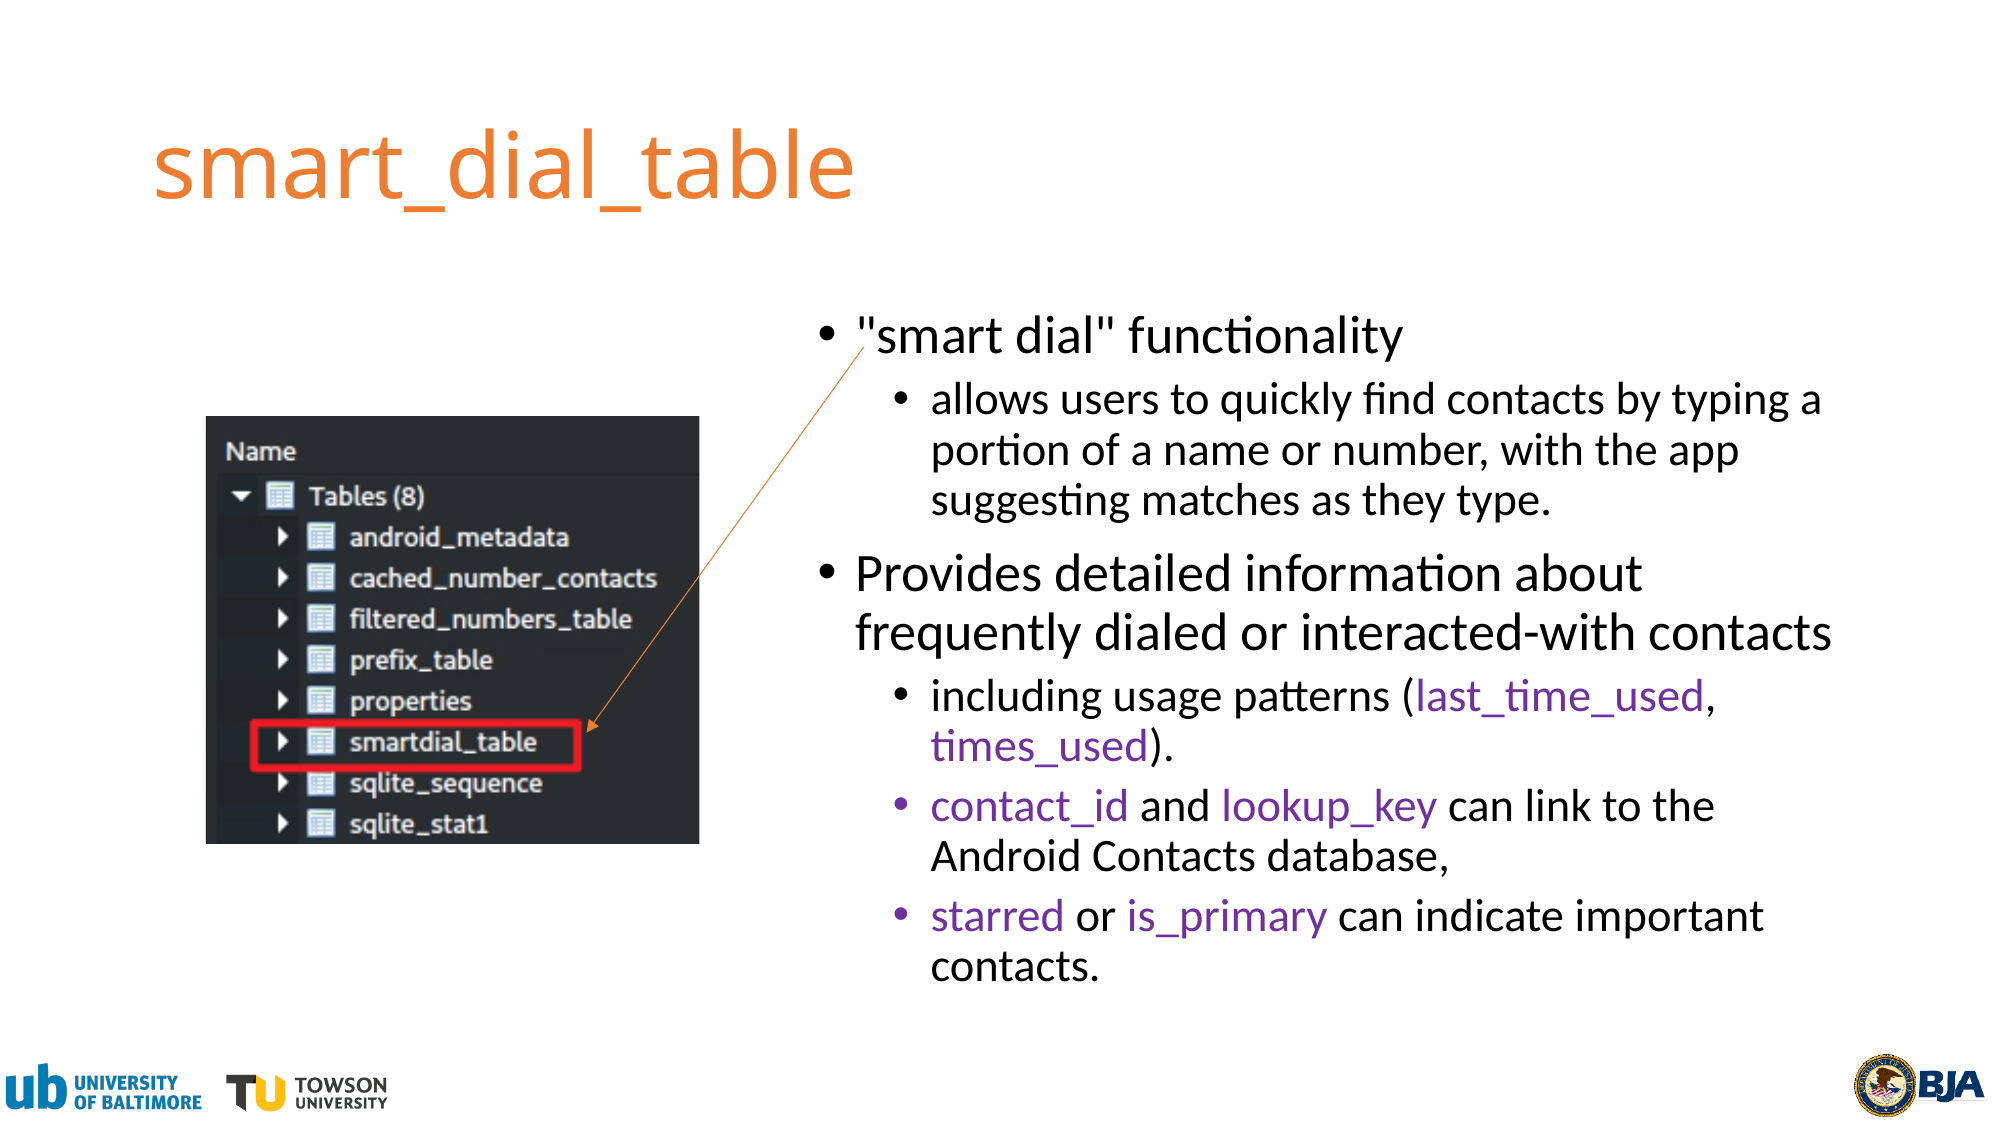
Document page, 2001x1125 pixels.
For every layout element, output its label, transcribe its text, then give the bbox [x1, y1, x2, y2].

title smart_dial_table [137, 59, 1863, 278]
list "smart dial" functionality allows users to quickly find contacts by typing a portion of a name or number, with the app suggesting matches as they type. Provides detailed information about frequently dialed or interacted-with contacts including usage patterns (last_time_used, times_used). contact_id and lookup_key can link to the Android Contacts database, starred or is_primary can indicate important contacts. [802, 299, 1863, 1014]
picture [1854, 1054, 1986, 1117]
picture [0, 1031, 407, 1125]
picture [205, 416, 700, 844]
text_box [586, 346, 864, 733]
